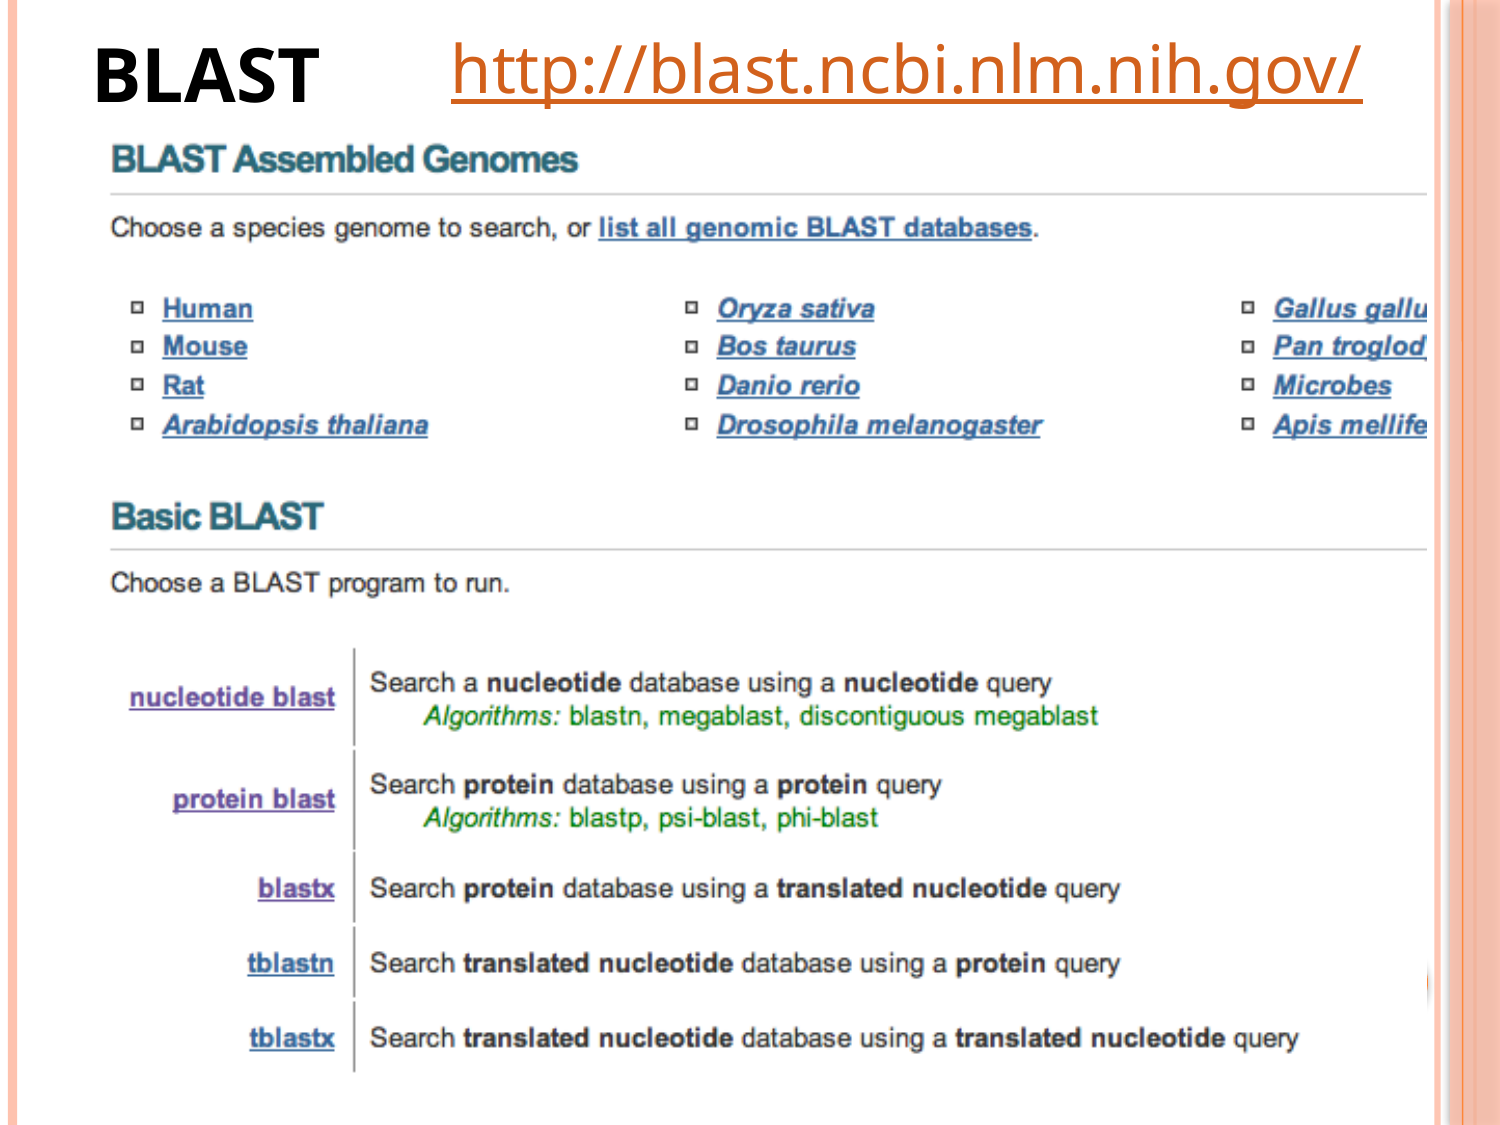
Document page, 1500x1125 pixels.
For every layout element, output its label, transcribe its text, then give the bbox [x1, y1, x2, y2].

text_box BLAST [76, 19, 336, 125]
picture [87, 123, 1428, 1083]
text_box http://blast.ncbi.nlm.nih.gov/ [436, 19, 1379, 119]
